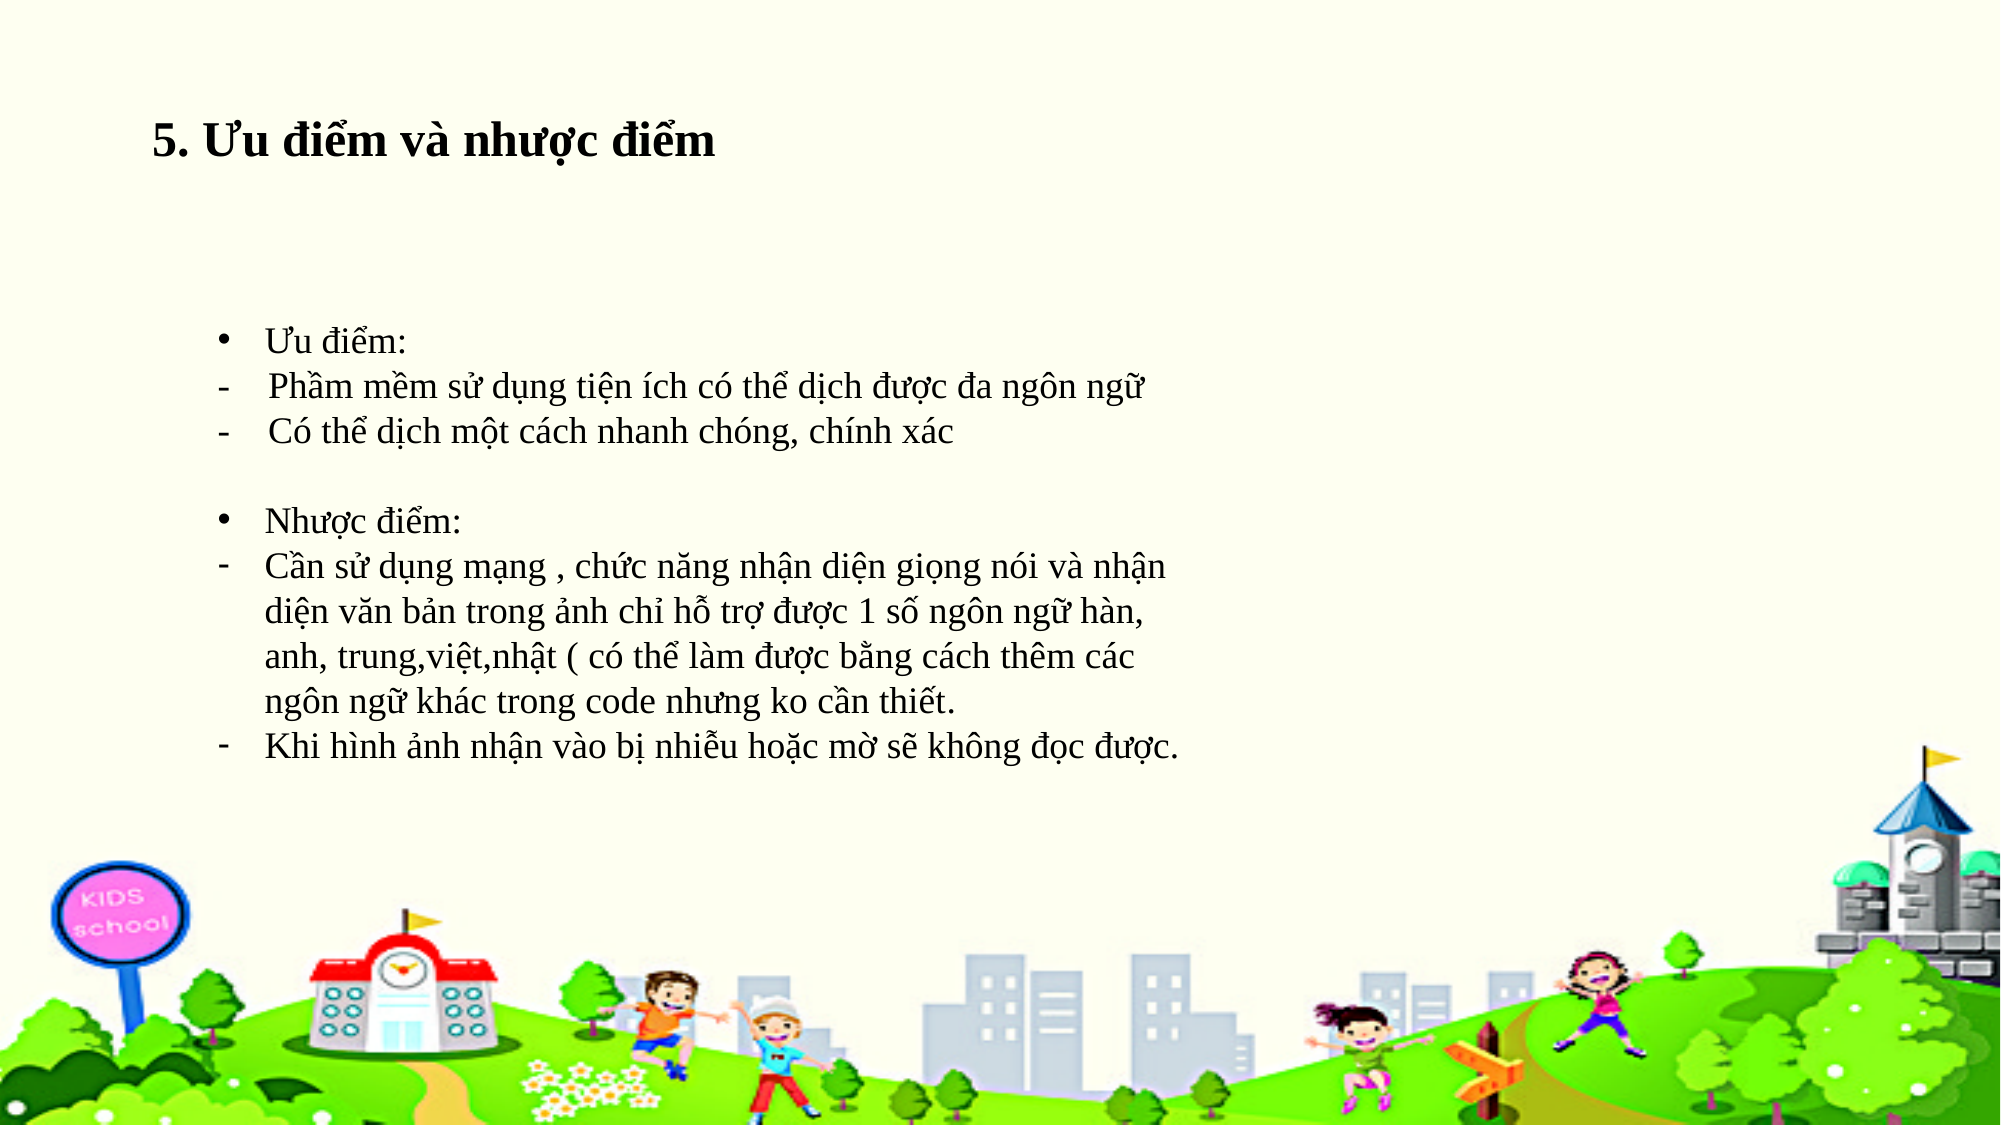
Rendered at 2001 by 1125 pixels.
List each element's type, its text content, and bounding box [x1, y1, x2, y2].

picture [0, 0, 2001, 1125]
title 5. Ưu điểm và nhược điểm [137, 59, 1799, 221]
text_box Ưu điểm: - Phầm mềm sử dụng tiện ích có thể dịch được đa ngôn ngữ - Có thể dịch một cách nhanh chóng, chính xác Nhược điểm: Cần sử dụng mạng , chức năng nhận diện giọng nói và nhận diện văn bản trong ảnh chỉ hỗ trợ được 1 số ngôn ngữ hàn, anh, trung,việt,nhật ( có thể làm được bằng cách thêm các ngôn ngữ khác trong code nhưng ko cần thiết. Khi hình ảnh nhận vào bị nhiễu hoặc mờ sẽ không đọc được. [202, 308, 1203, 774]
